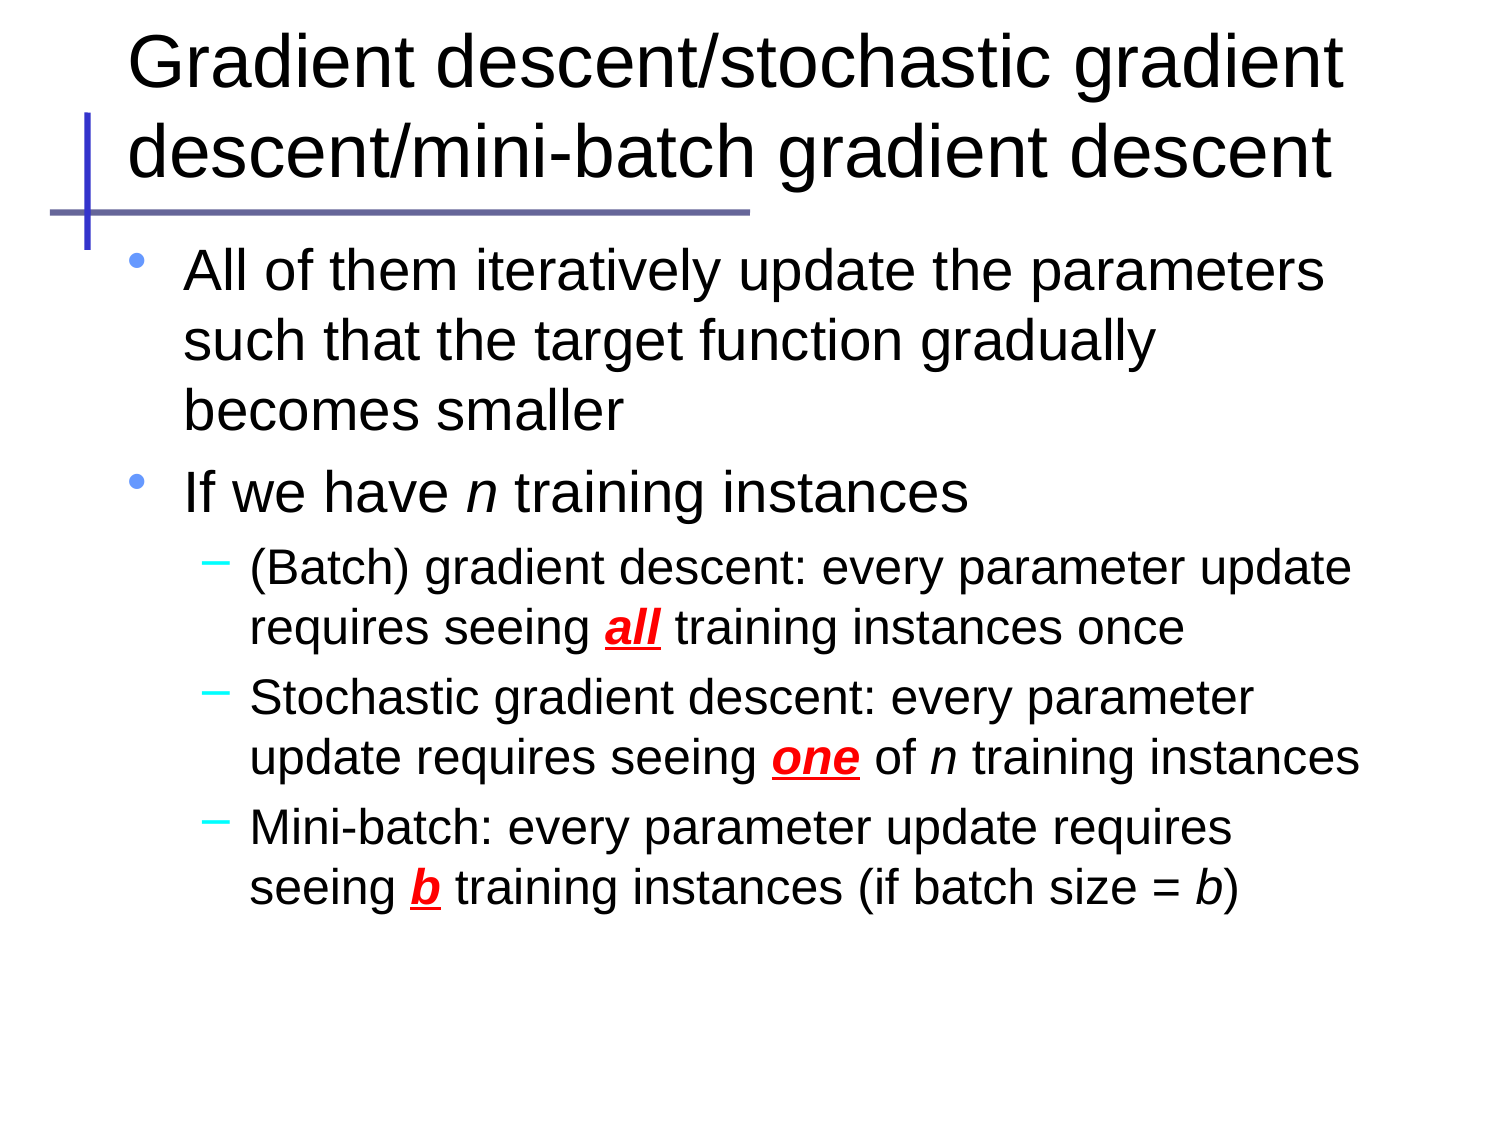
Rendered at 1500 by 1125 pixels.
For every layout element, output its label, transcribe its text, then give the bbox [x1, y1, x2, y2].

title Gradient descent/stochastic gradient descent/mini-batch gradient descent [112, 37, 1388, 200]
list All of them iteratively update the parameters such that the target function gradually becomes smaller If we have n training instances (Batch) gradient descent: every parameter update requires seeing all training instances once Stochastic gradient descent: every parameter update requires seeing one of n training instances Mini-batch: every parameter update requires seeing b training instances (if batch size = b) [112, 224, 1388, 1013]
